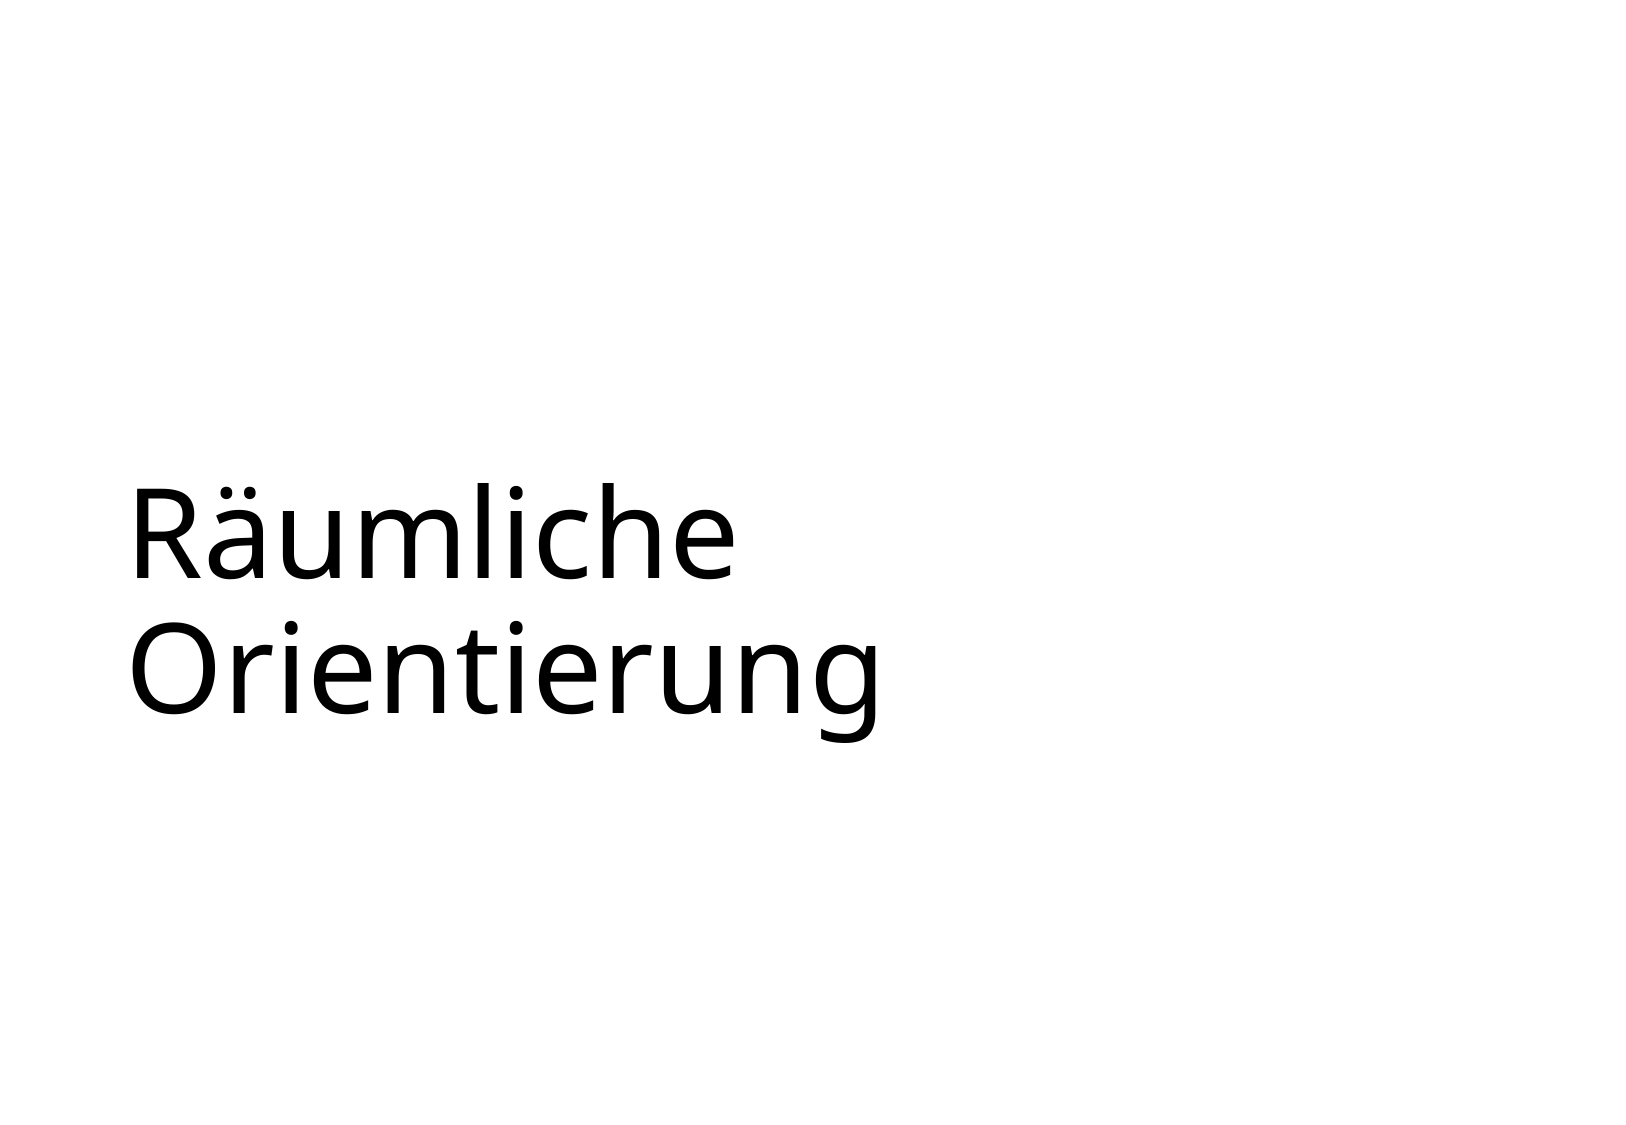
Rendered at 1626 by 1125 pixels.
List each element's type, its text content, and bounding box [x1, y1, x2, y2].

title Räumliche Orientierung [110, 280, 1513, 749]
